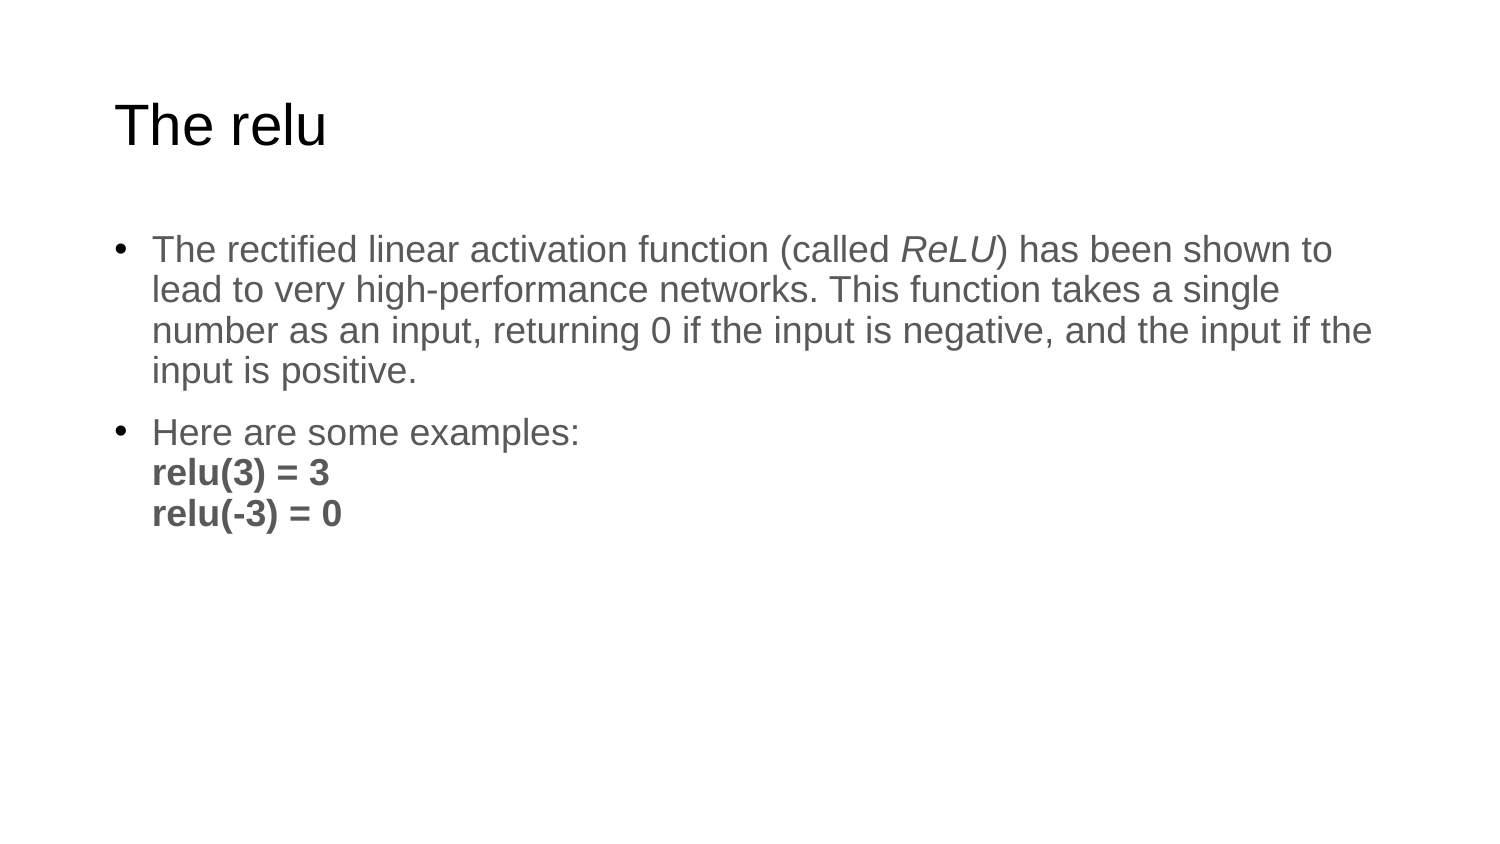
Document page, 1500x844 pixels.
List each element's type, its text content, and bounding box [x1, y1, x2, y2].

title The relu [103, 44, 1397, 208]
list The rectified linear activation function (called ReLU) has been shown to lead to very high-performance networks. This function takes a single number as an input, returning 0 if the input is negative, and the input if the input is positive. Here are some examples: relu(3) = 3 relu(-3) = 0 [103, 224, 1397, 760]
